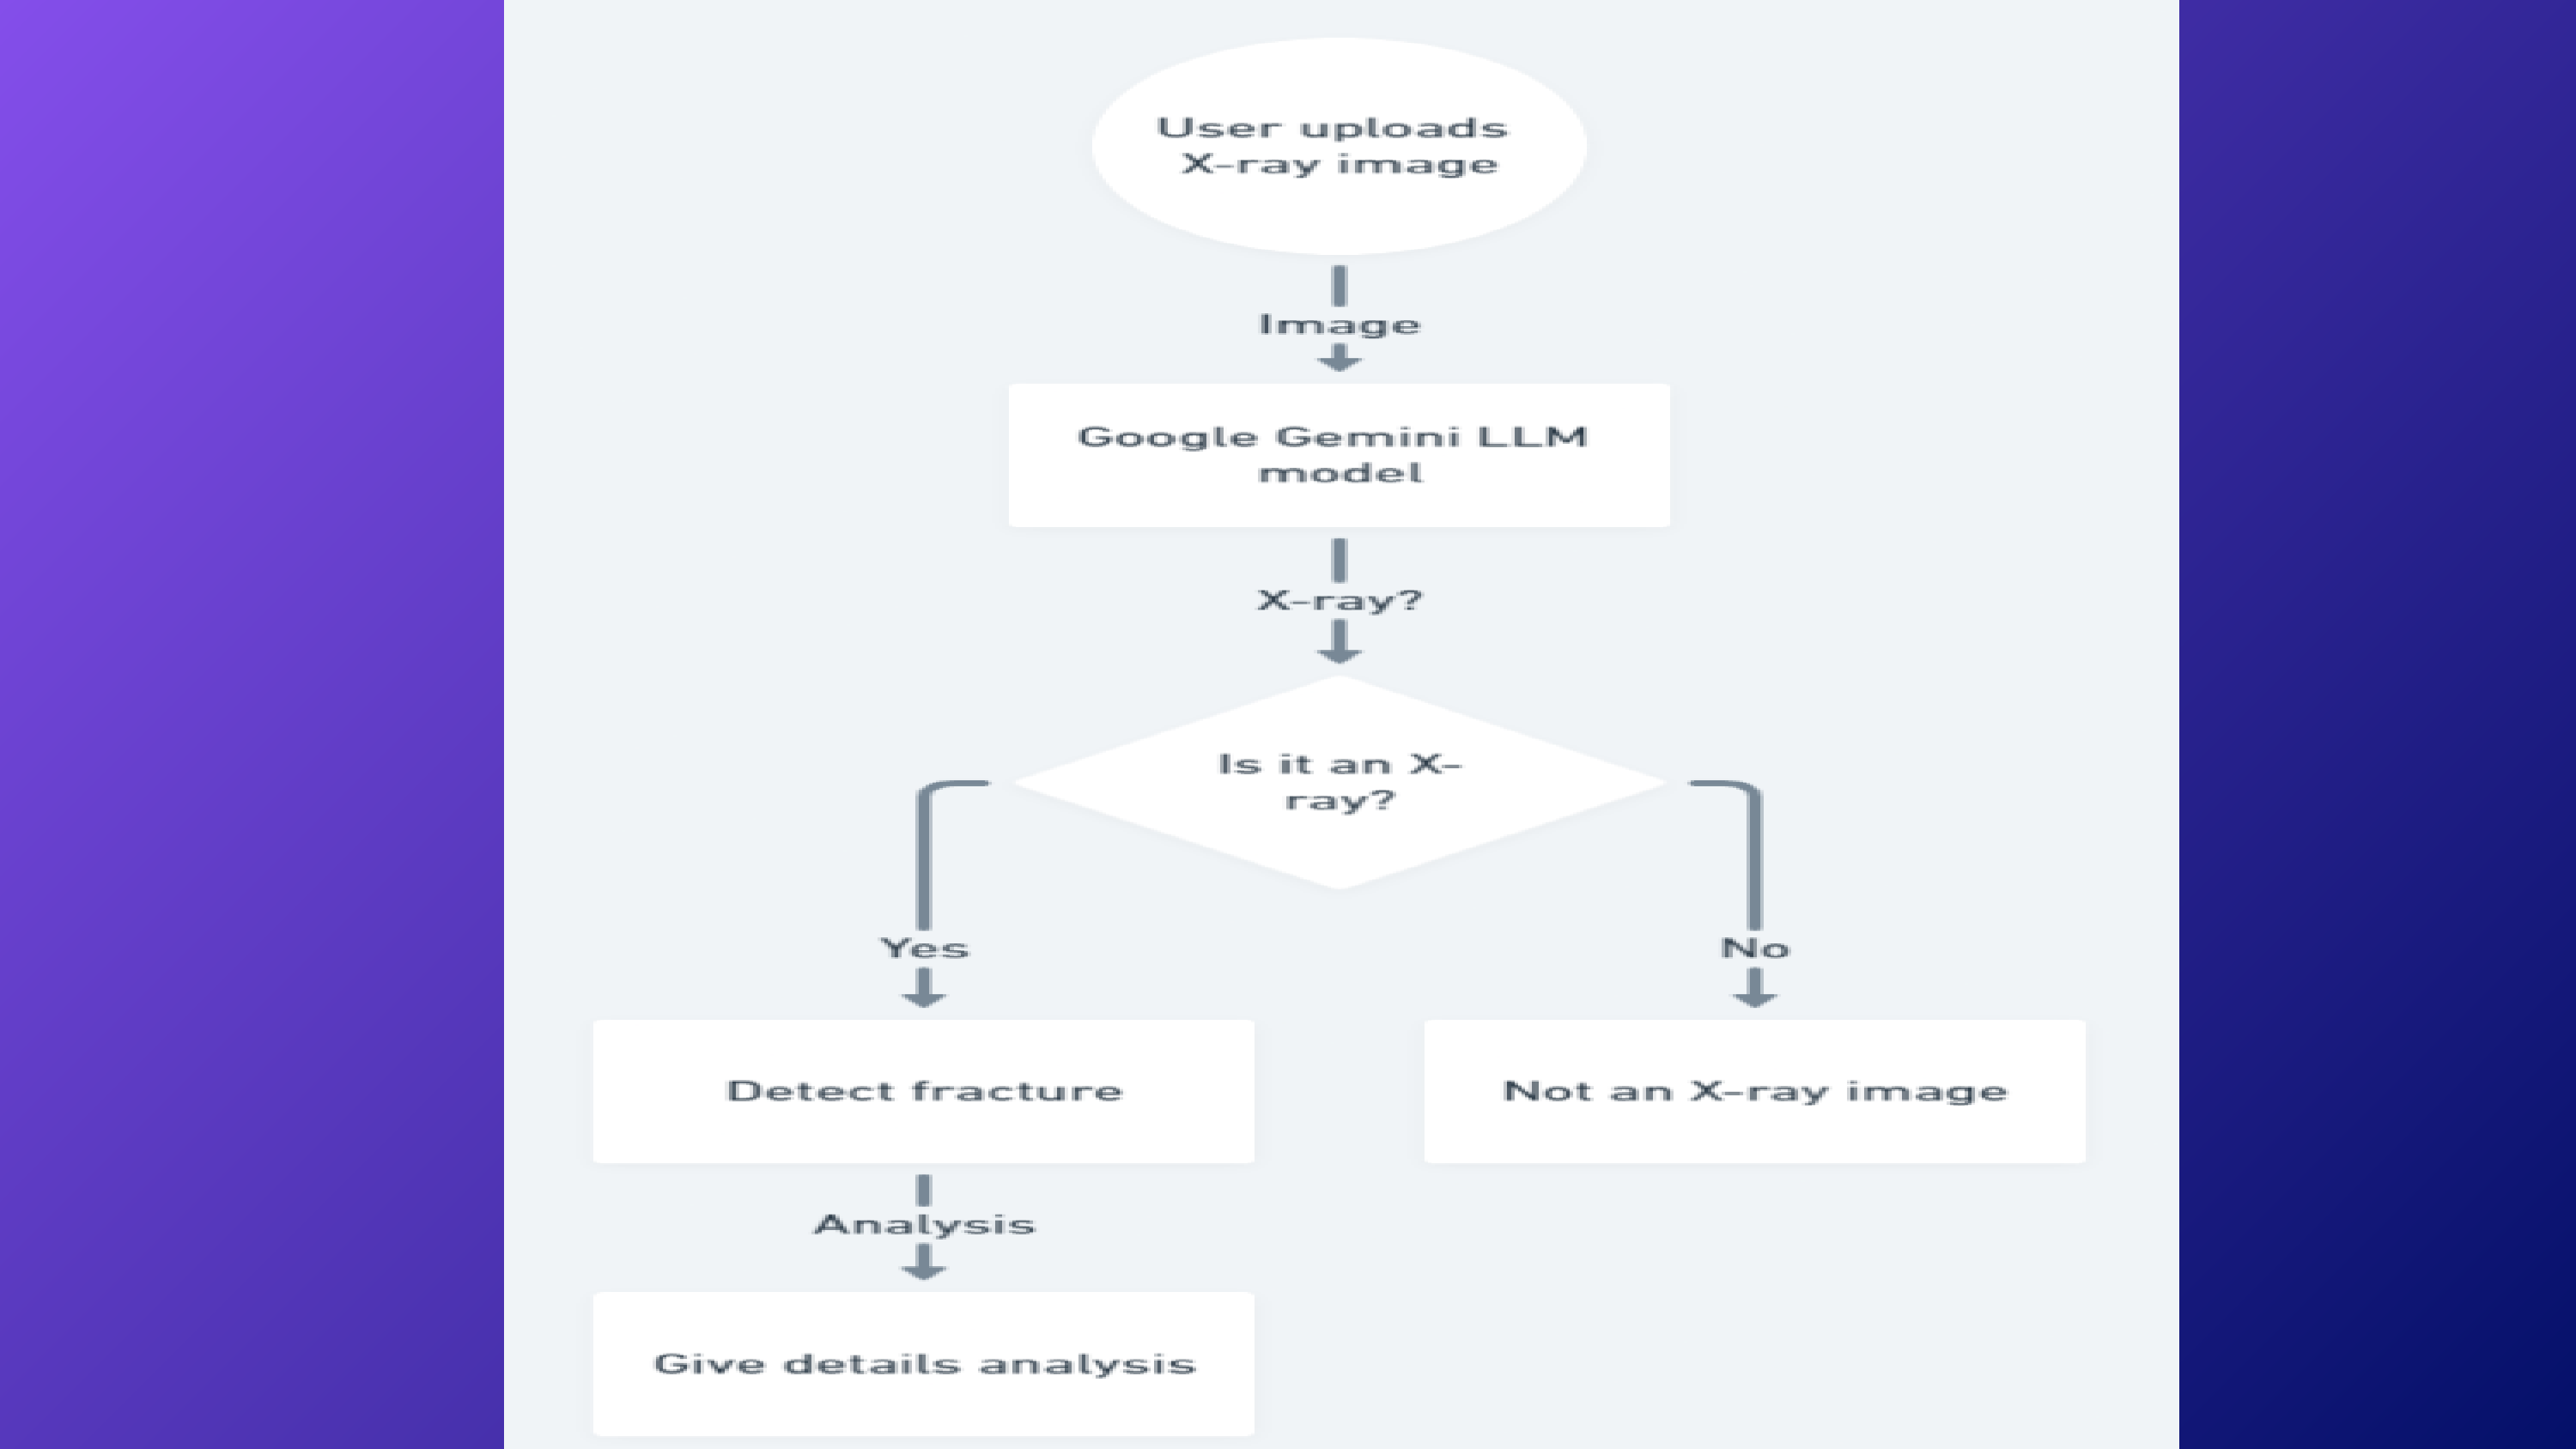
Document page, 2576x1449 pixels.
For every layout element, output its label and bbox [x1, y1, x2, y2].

picture [504, 0, 2179, 1449]
